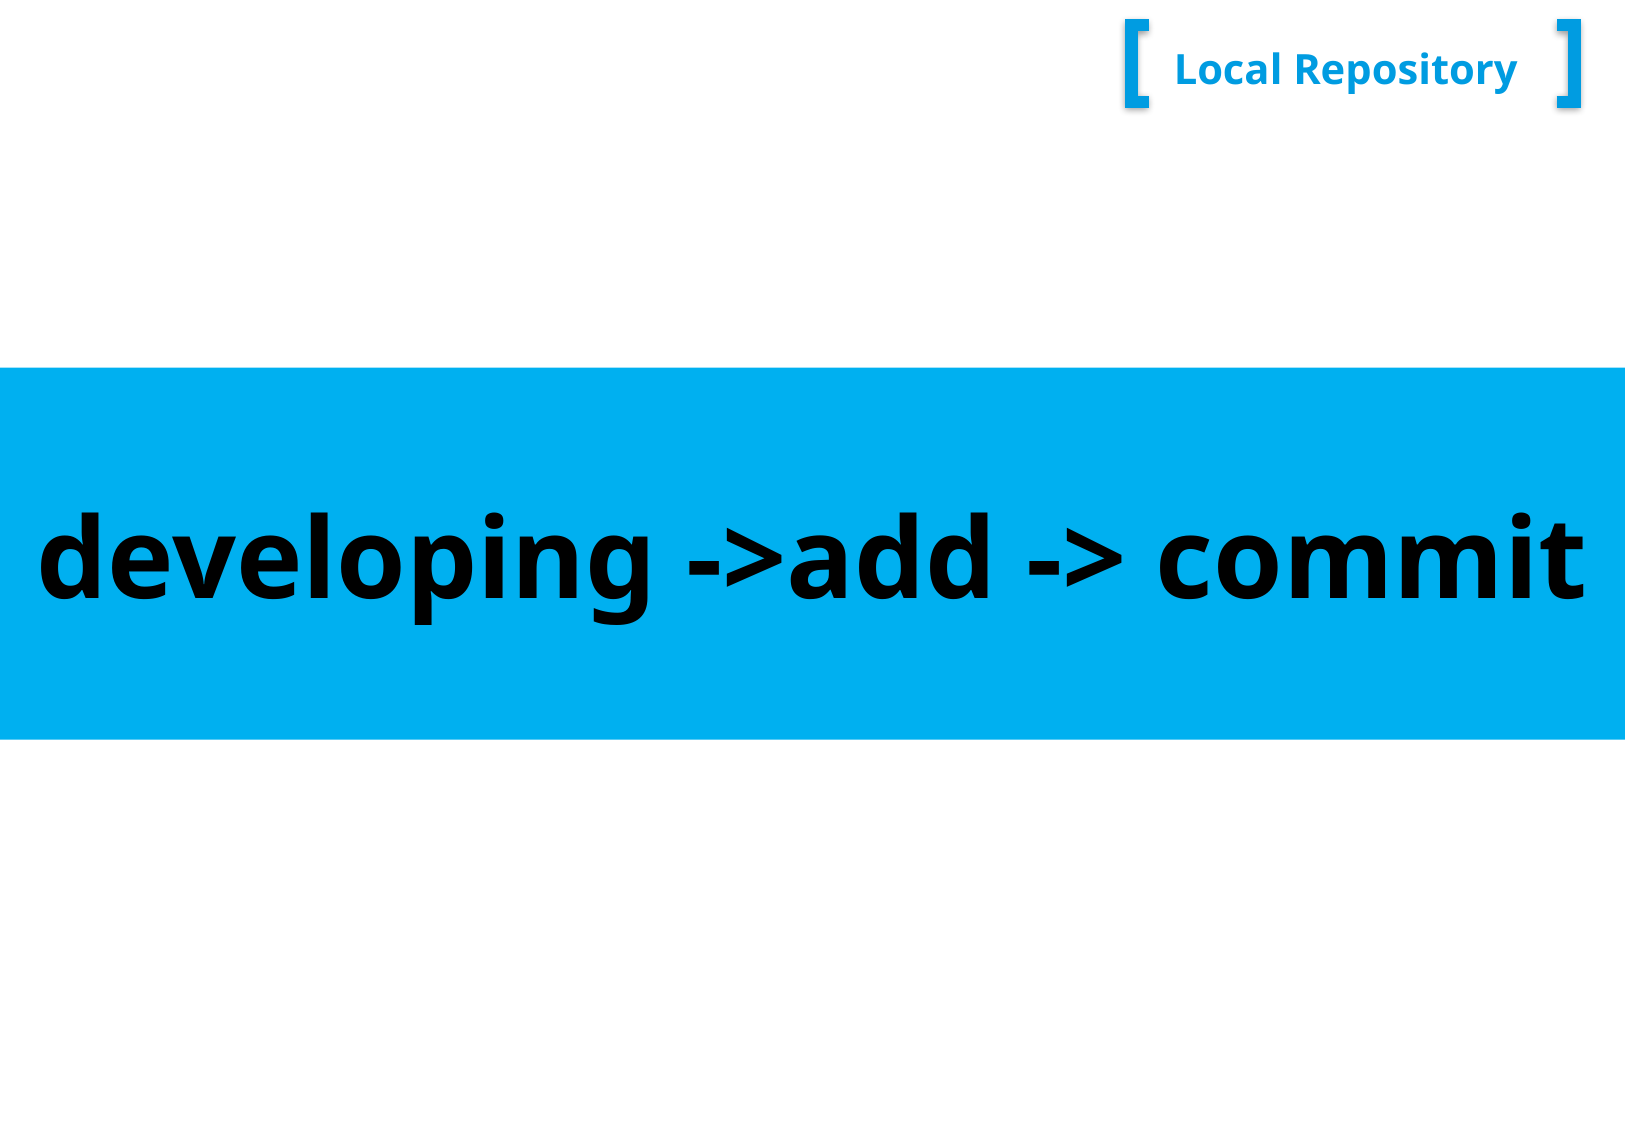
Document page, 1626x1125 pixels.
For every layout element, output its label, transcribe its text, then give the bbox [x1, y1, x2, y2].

list developing ->add -> commit [0, 367, 1625, 740]
title Local Repository [1161, 39, 1546, 97]
